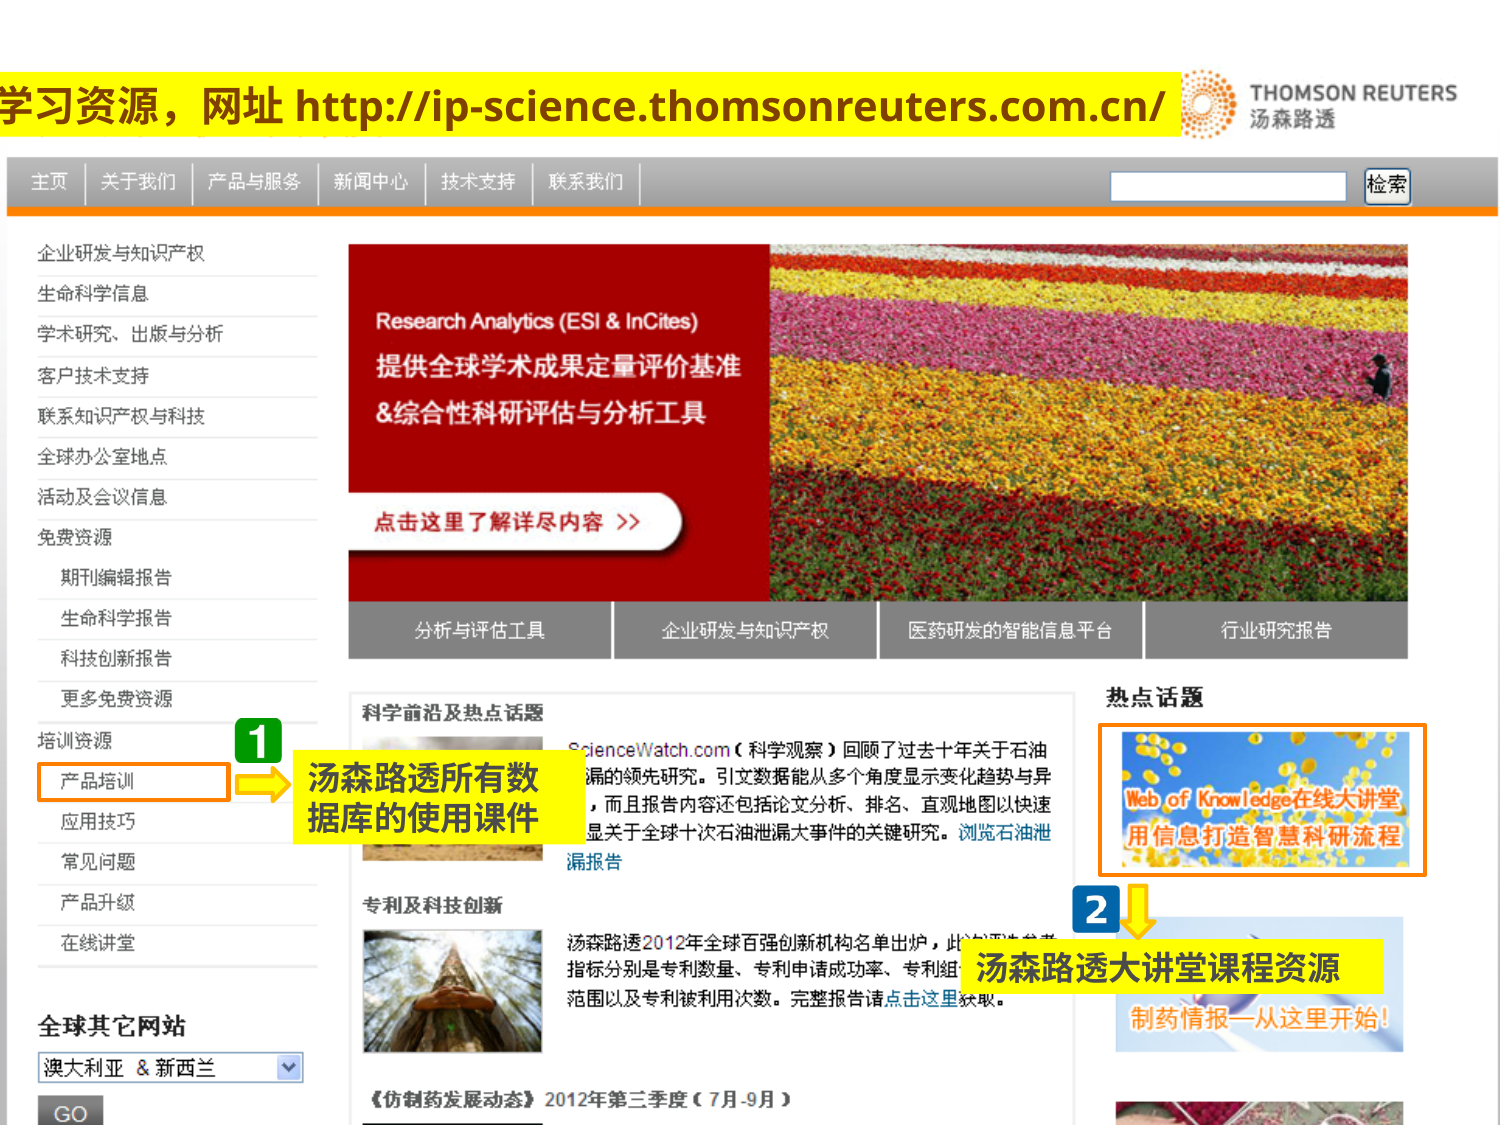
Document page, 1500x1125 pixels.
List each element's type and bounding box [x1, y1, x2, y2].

picture [0, 0, 1500, 1125]
text_box [960, 885, 1384, 995]
